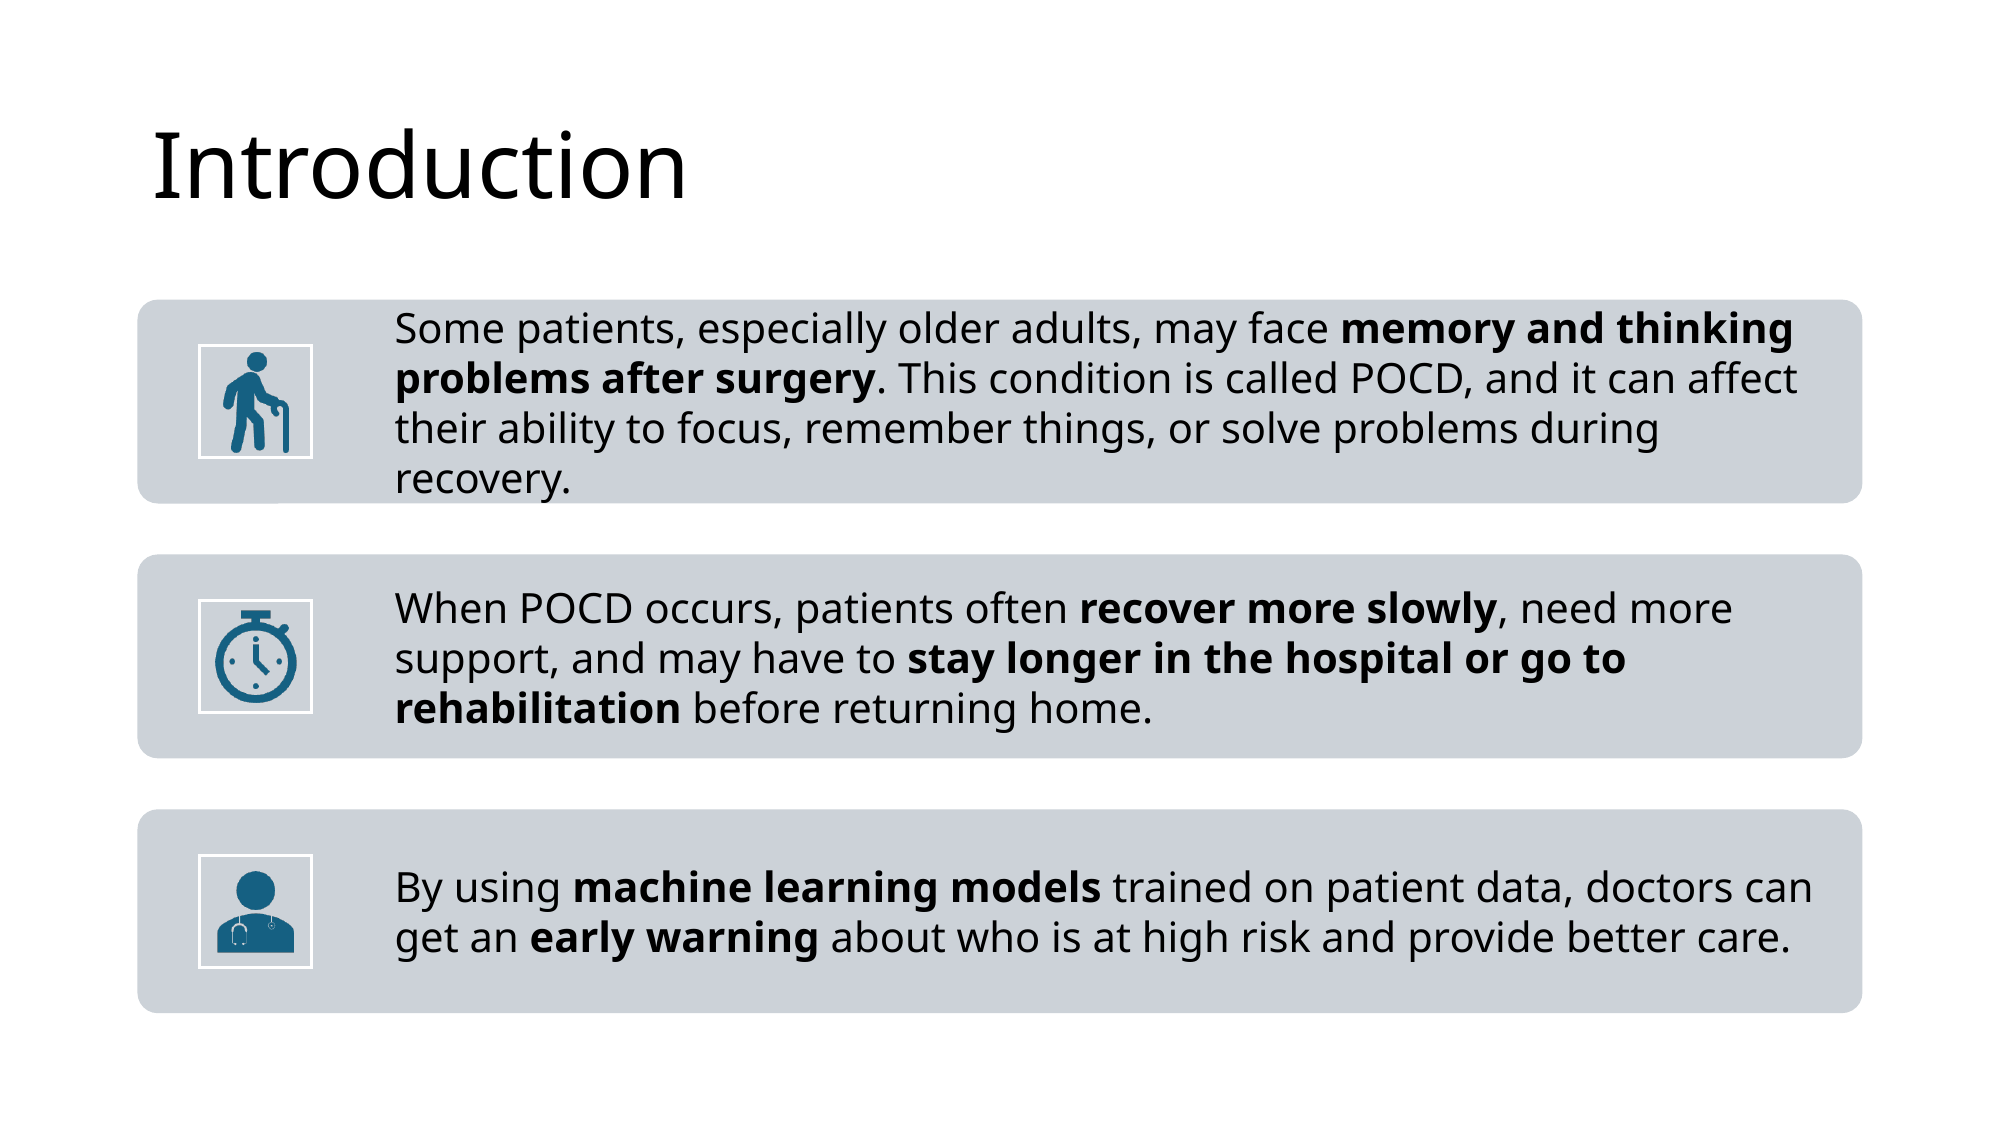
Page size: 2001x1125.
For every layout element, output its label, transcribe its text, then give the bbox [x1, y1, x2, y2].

title Introduction [137, 59, 1863, 278]
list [136, 298, 1863, 1014]
